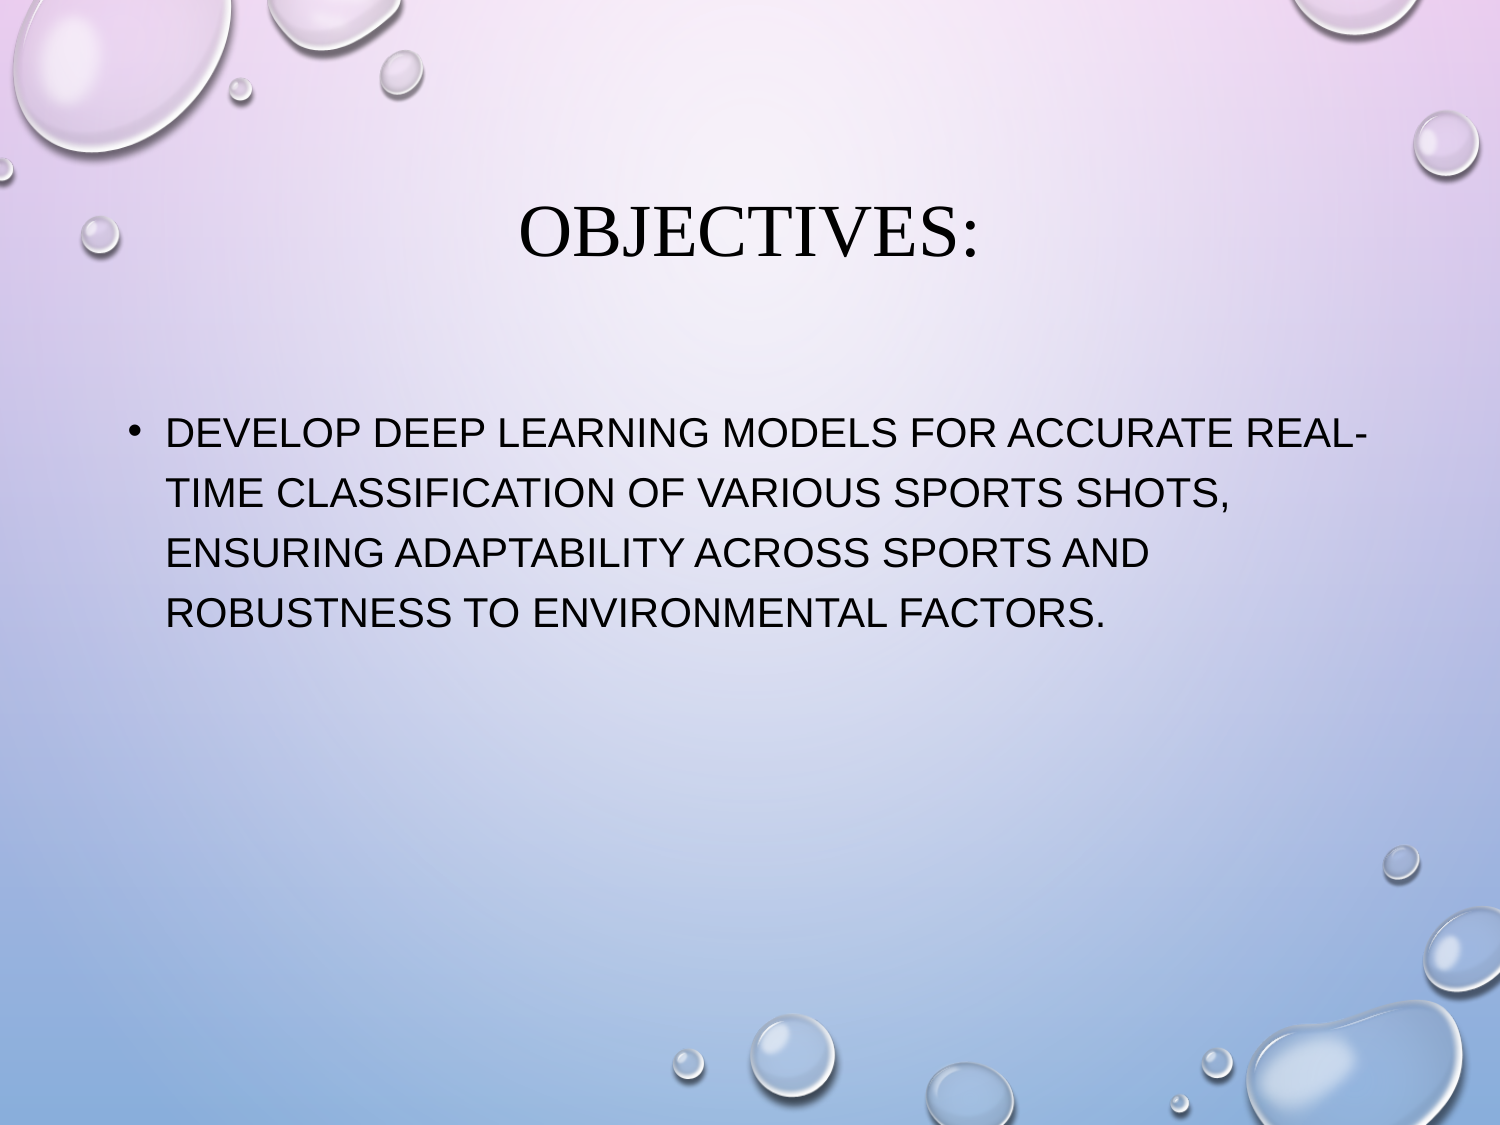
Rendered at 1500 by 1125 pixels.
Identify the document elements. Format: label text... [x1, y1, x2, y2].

list Develop deep learning models for accurate real-time classification of various sports shots, ensuring adaptability across sports and robustness to environmental factors. [112, 388, 1388, 950]
title Objectives: [112, 101, 1388, 364]
picture [0, 0, 1500, 1125]
